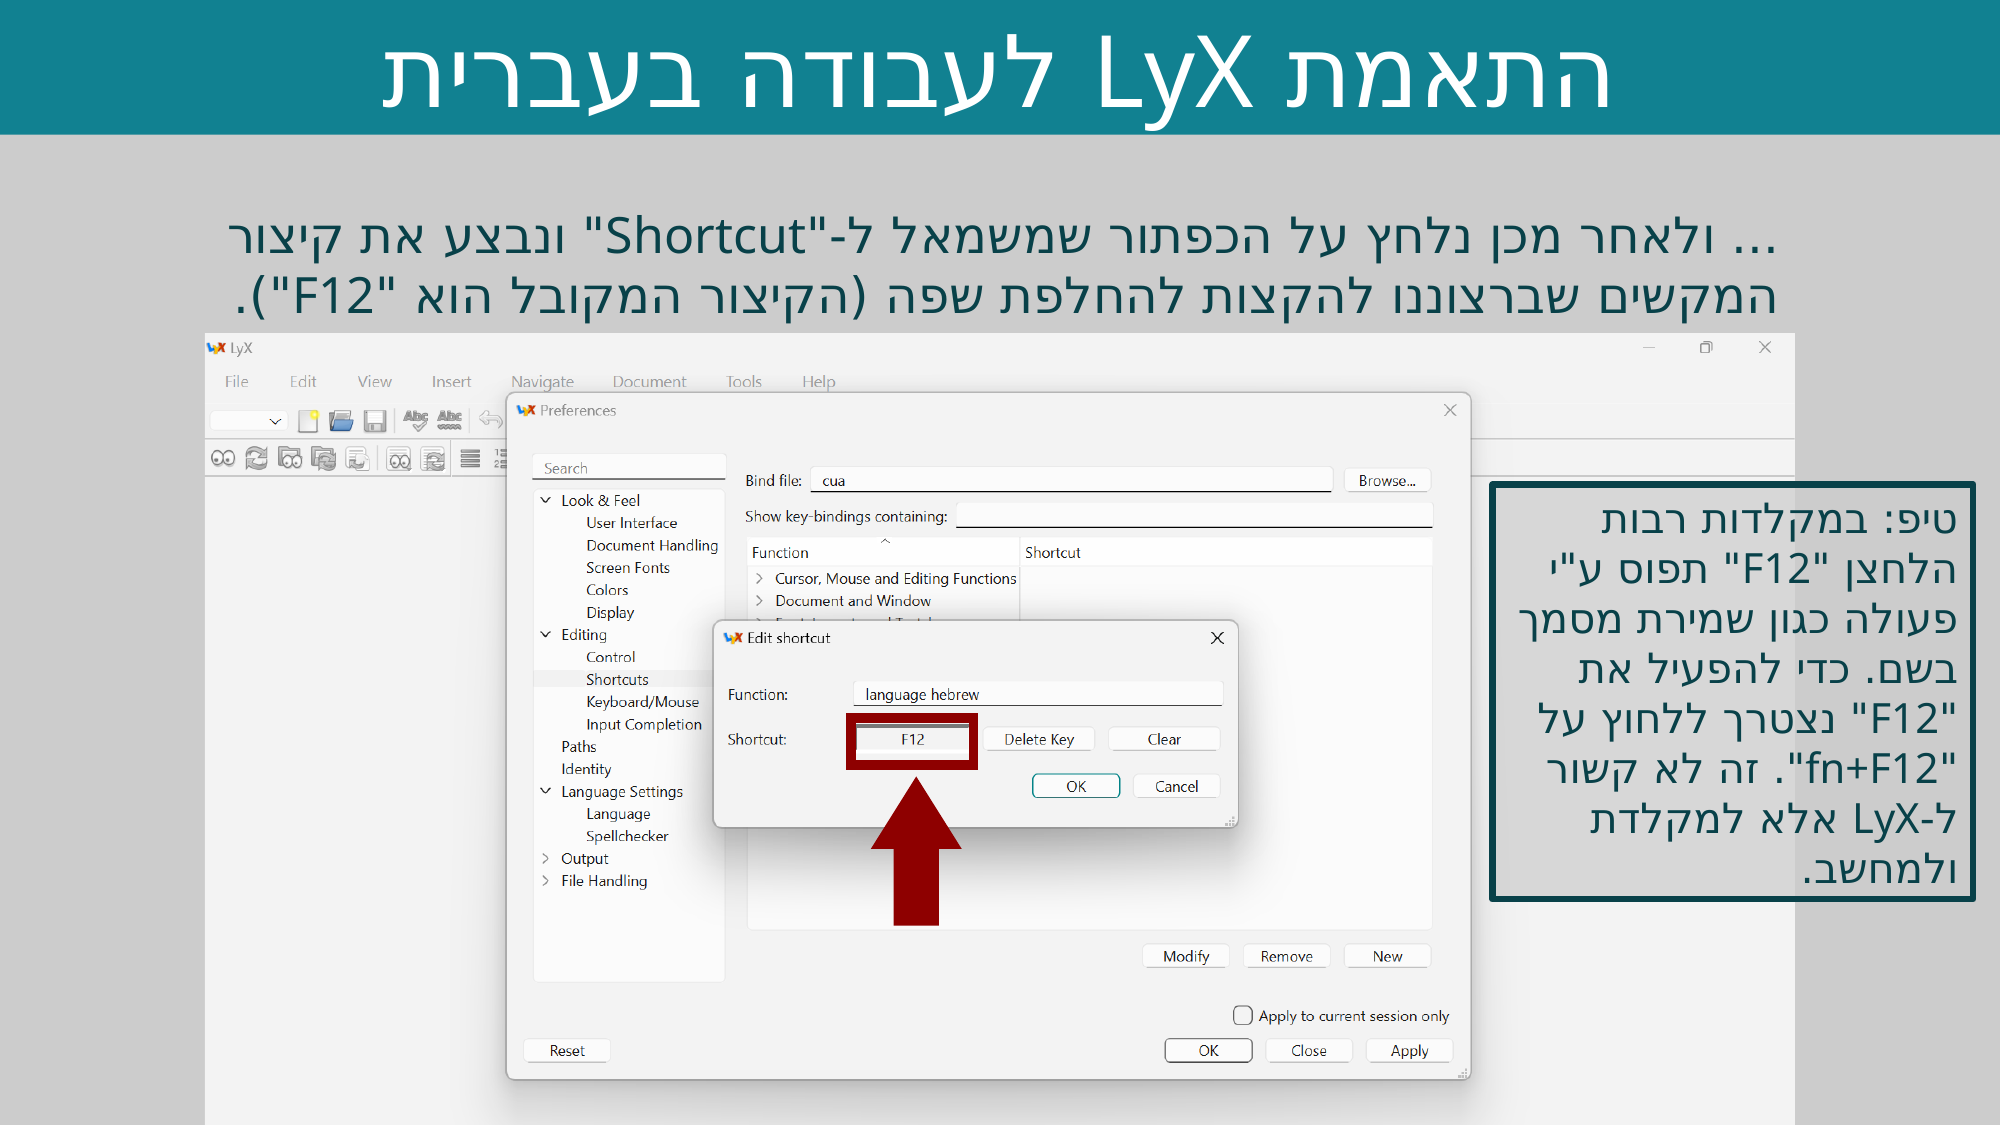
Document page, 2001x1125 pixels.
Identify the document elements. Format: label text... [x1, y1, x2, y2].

text_box ... ולאחר מכן נלחץ על הכפתור שמשמאל ל-"Shortcut" ונבצע את קיצור המקשים שברצוננו להקצות להחלפת שפה (הקיצור המקובל הוא "F12"). [205, 136, 1795, 331]
text_box התאמת LyX לעבודה בעברית [0, 0, 2000, 135]
text_box טיפ: במקלדות רבות הלחצן "F12" תפוס ע"י פעולה כגון שמירת מסמך בשם. כדי להפעיל את "F12" נצטרך ללחוץ על "fn+F12". זה לא קשור ל-LyX אלא למקלדת ולמחשב. [1795, 484, 1974, 900]
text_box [204, 333, 1795, 1125]
